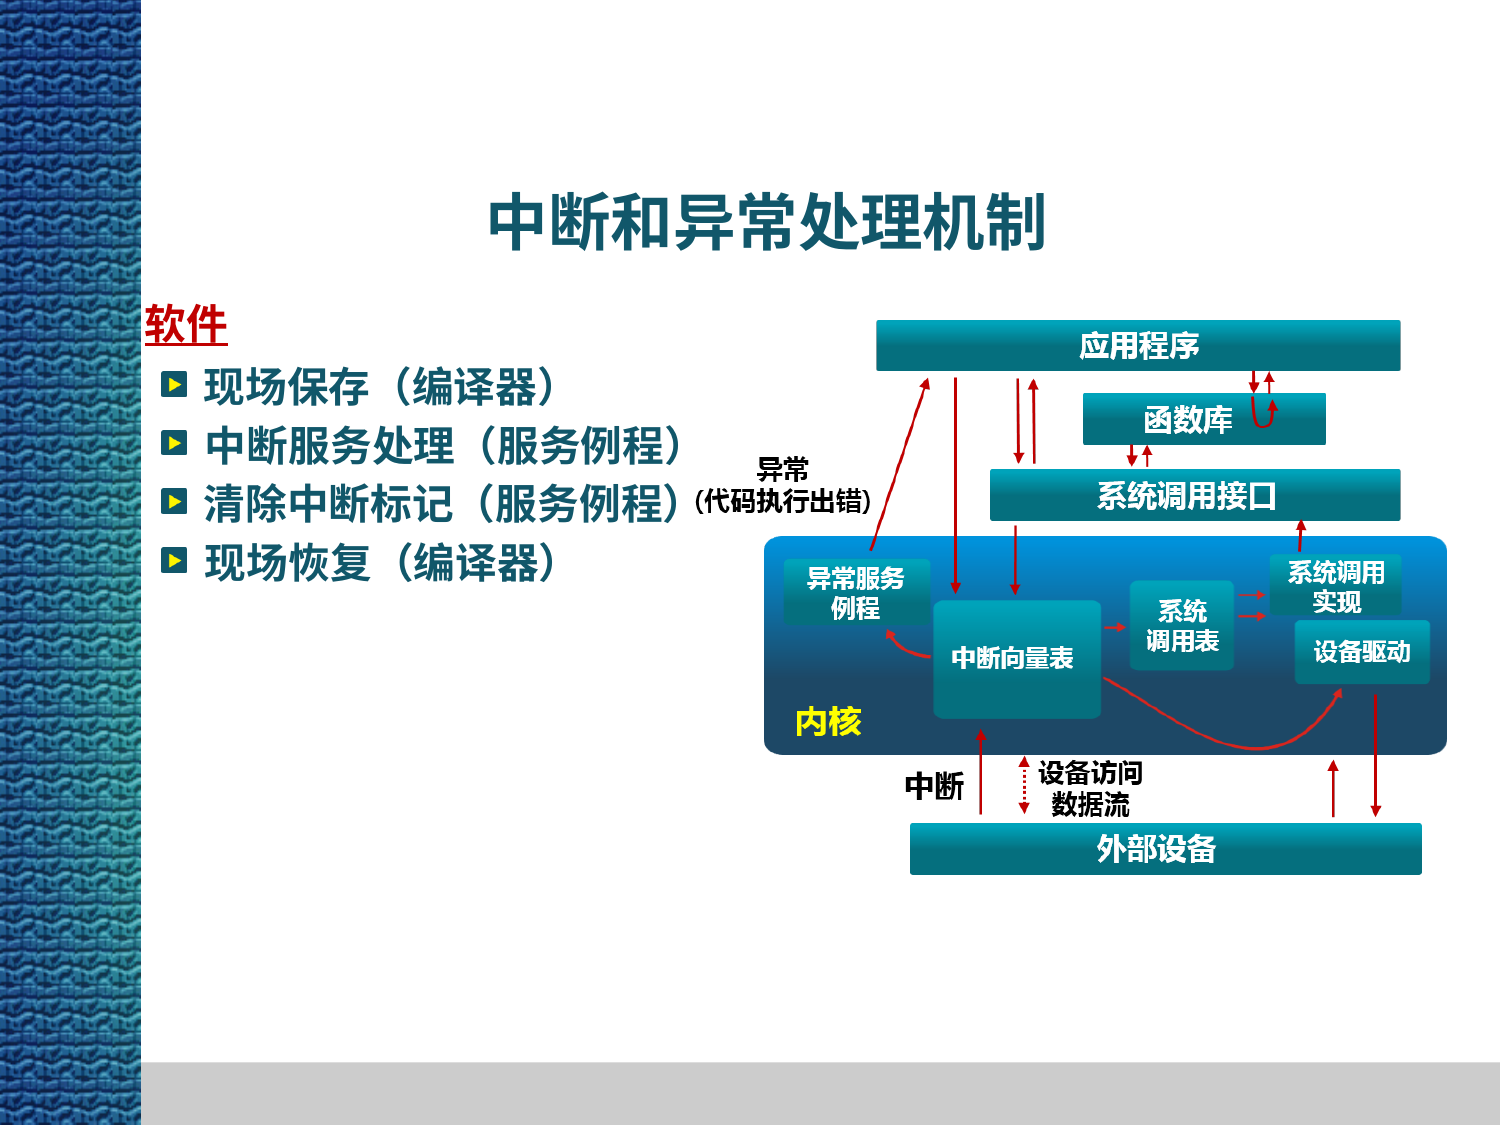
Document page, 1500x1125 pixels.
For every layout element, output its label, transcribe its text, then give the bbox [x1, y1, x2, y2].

picture [652, 315, 1448, 884]
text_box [54, 290, 1392, 596]
picture [1239, 590, 1264, 600]
picture [0, 0, 141, 1125]
text_box 中断和异常处理机制 [470, 175, 1069, 266]
